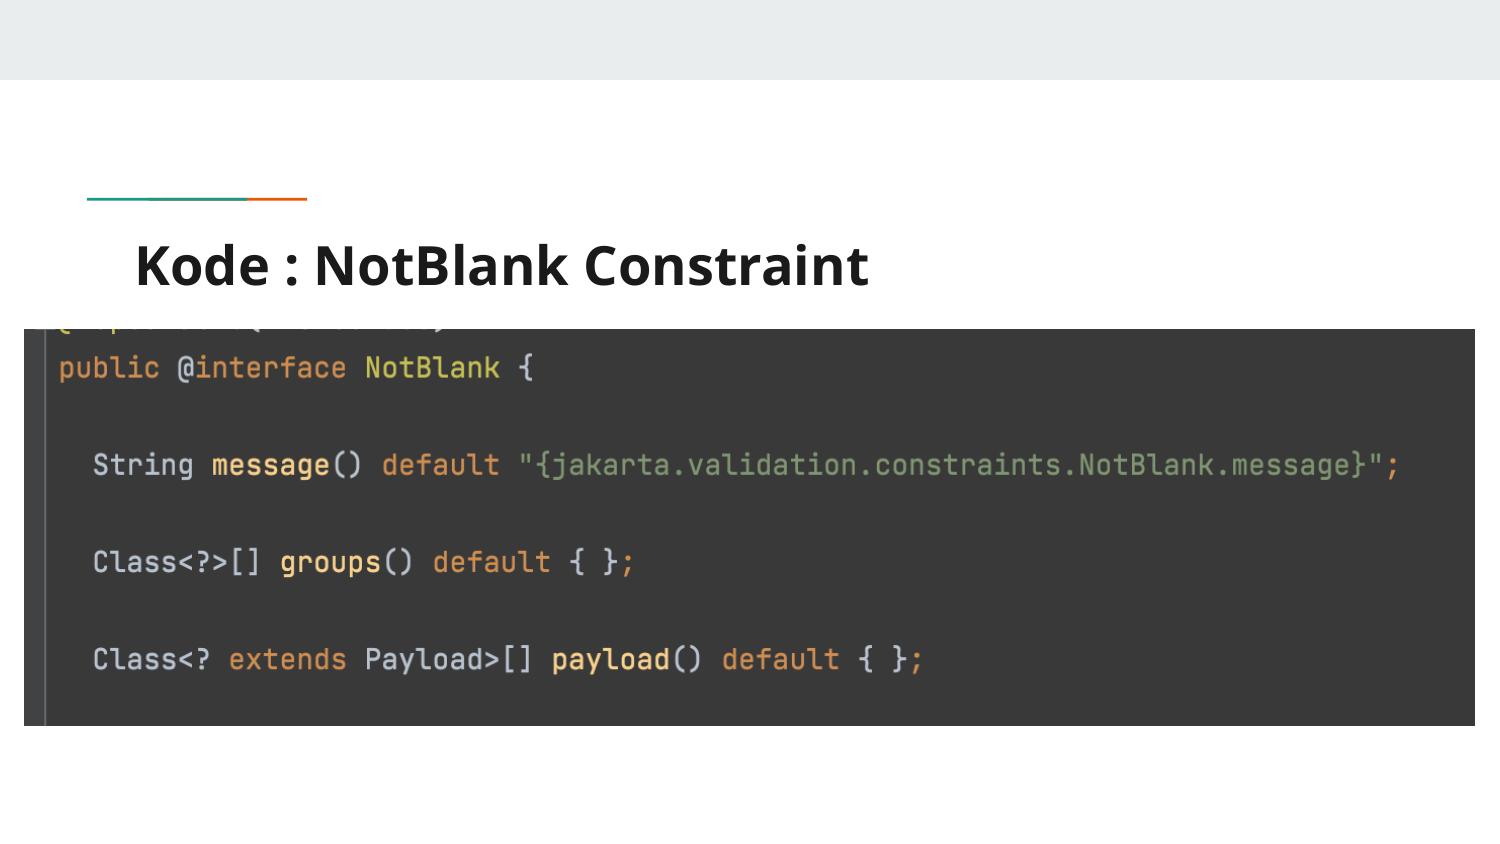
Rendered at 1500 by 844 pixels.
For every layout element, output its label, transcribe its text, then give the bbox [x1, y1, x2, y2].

picture [24, 328, 1476, 726]
title Kode : NotBlank Constraint [119, 216, 1381, 305]
